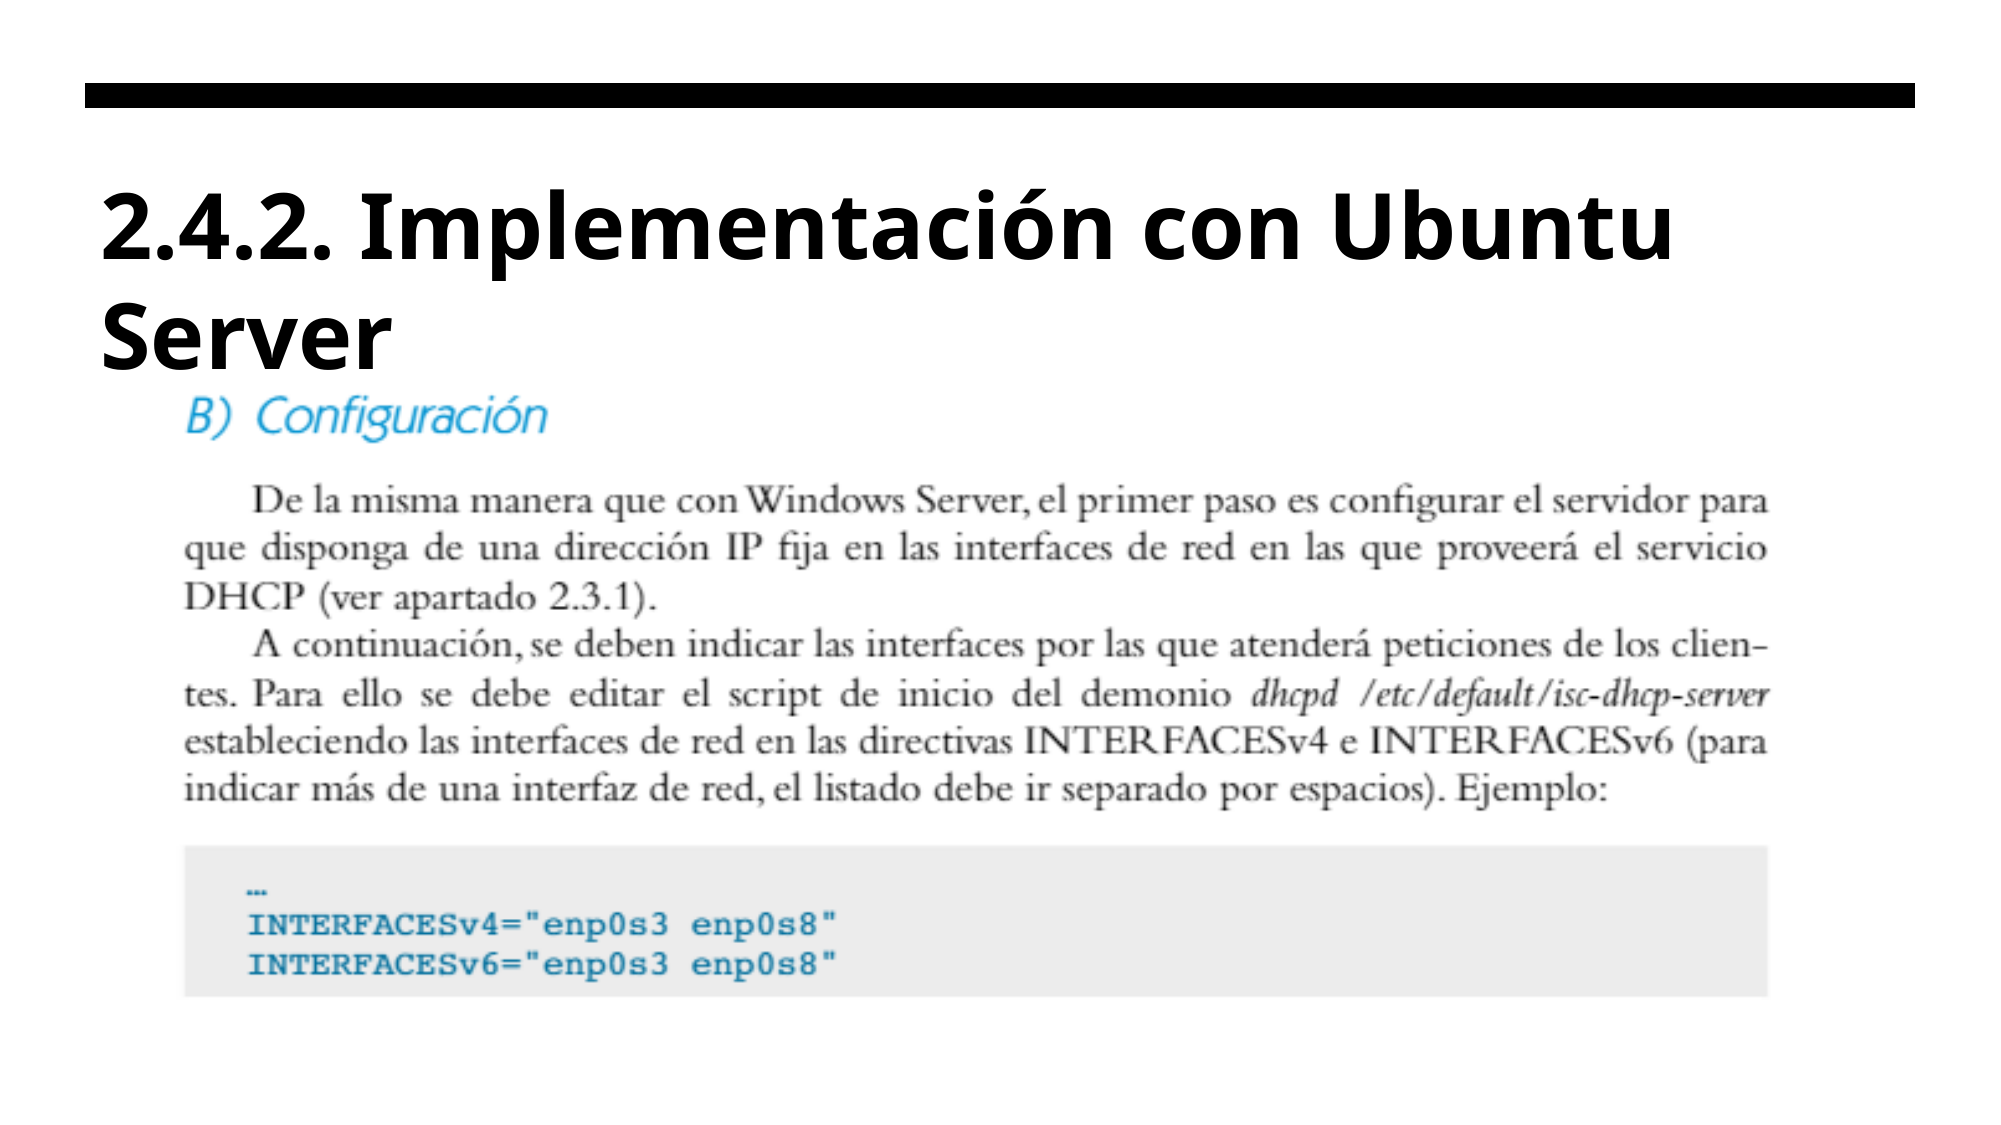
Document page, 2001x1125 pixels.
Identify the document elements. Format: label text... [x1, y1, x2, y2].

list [170, 373, 1778, 1001]
title 2.4.2. Implementación con Ubuntu Server [85, 160, 1916, 401]
